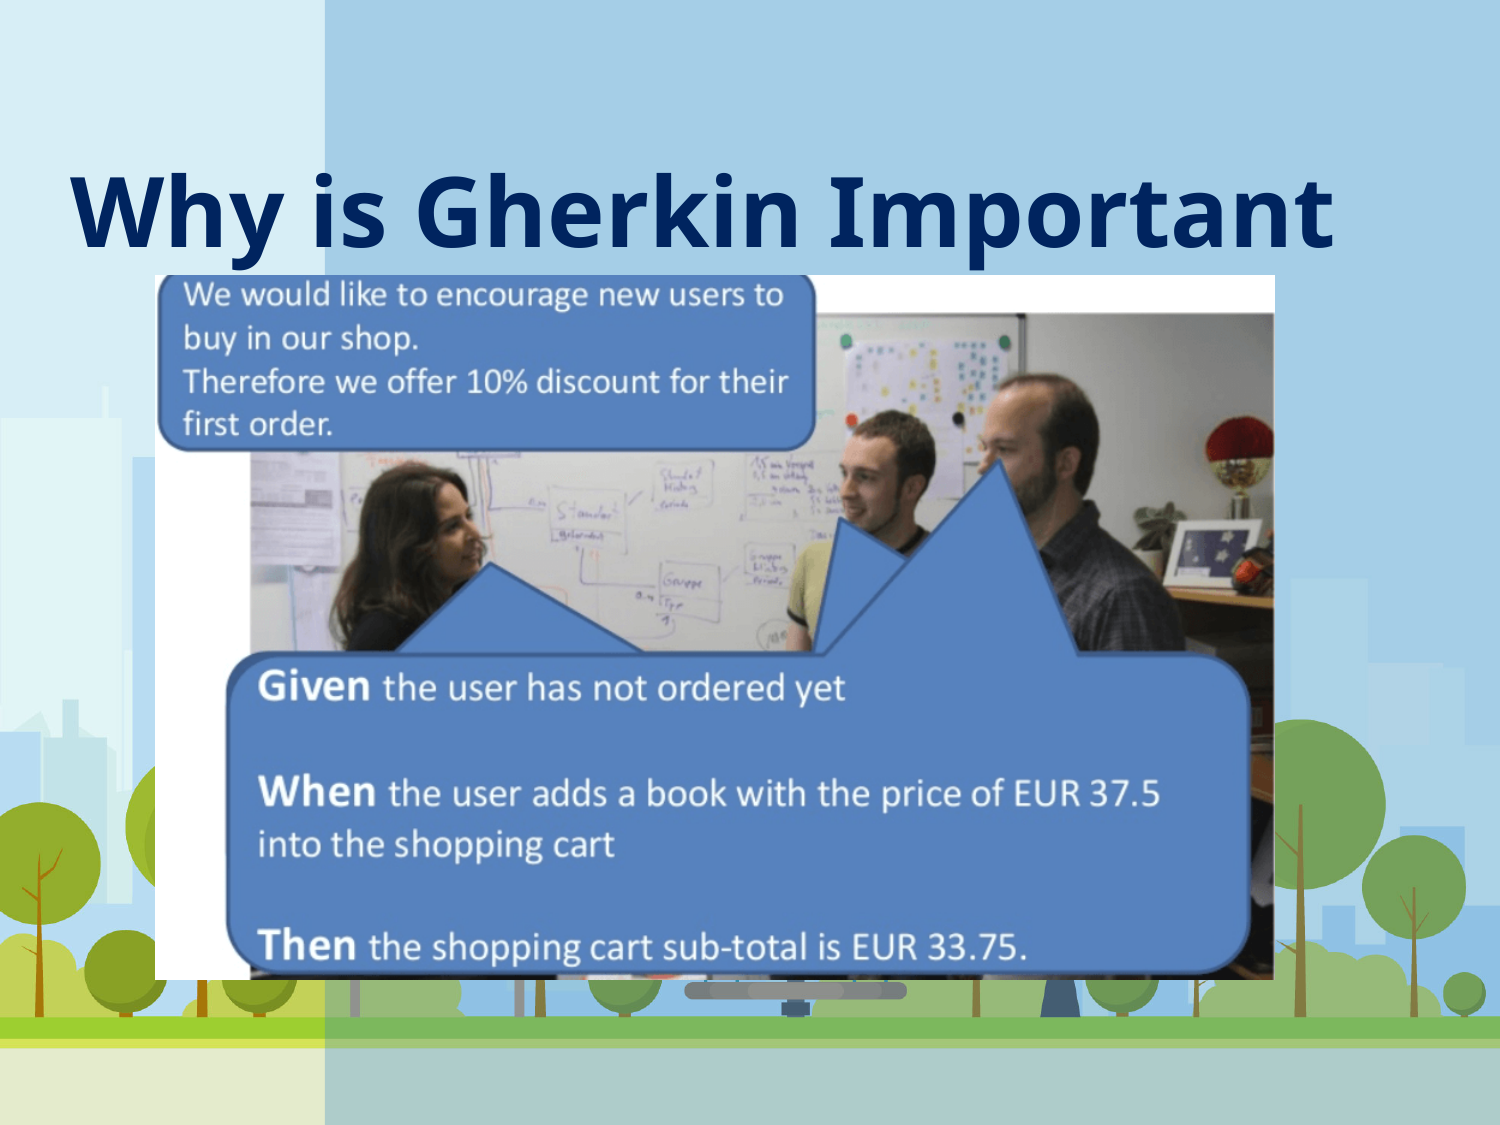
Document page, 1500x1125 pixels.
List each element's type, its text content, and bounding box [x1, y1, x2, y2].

title Why is Gherkin Important [55, 64, 1391, 277]
picture [0, 0, 1500, 1125]
